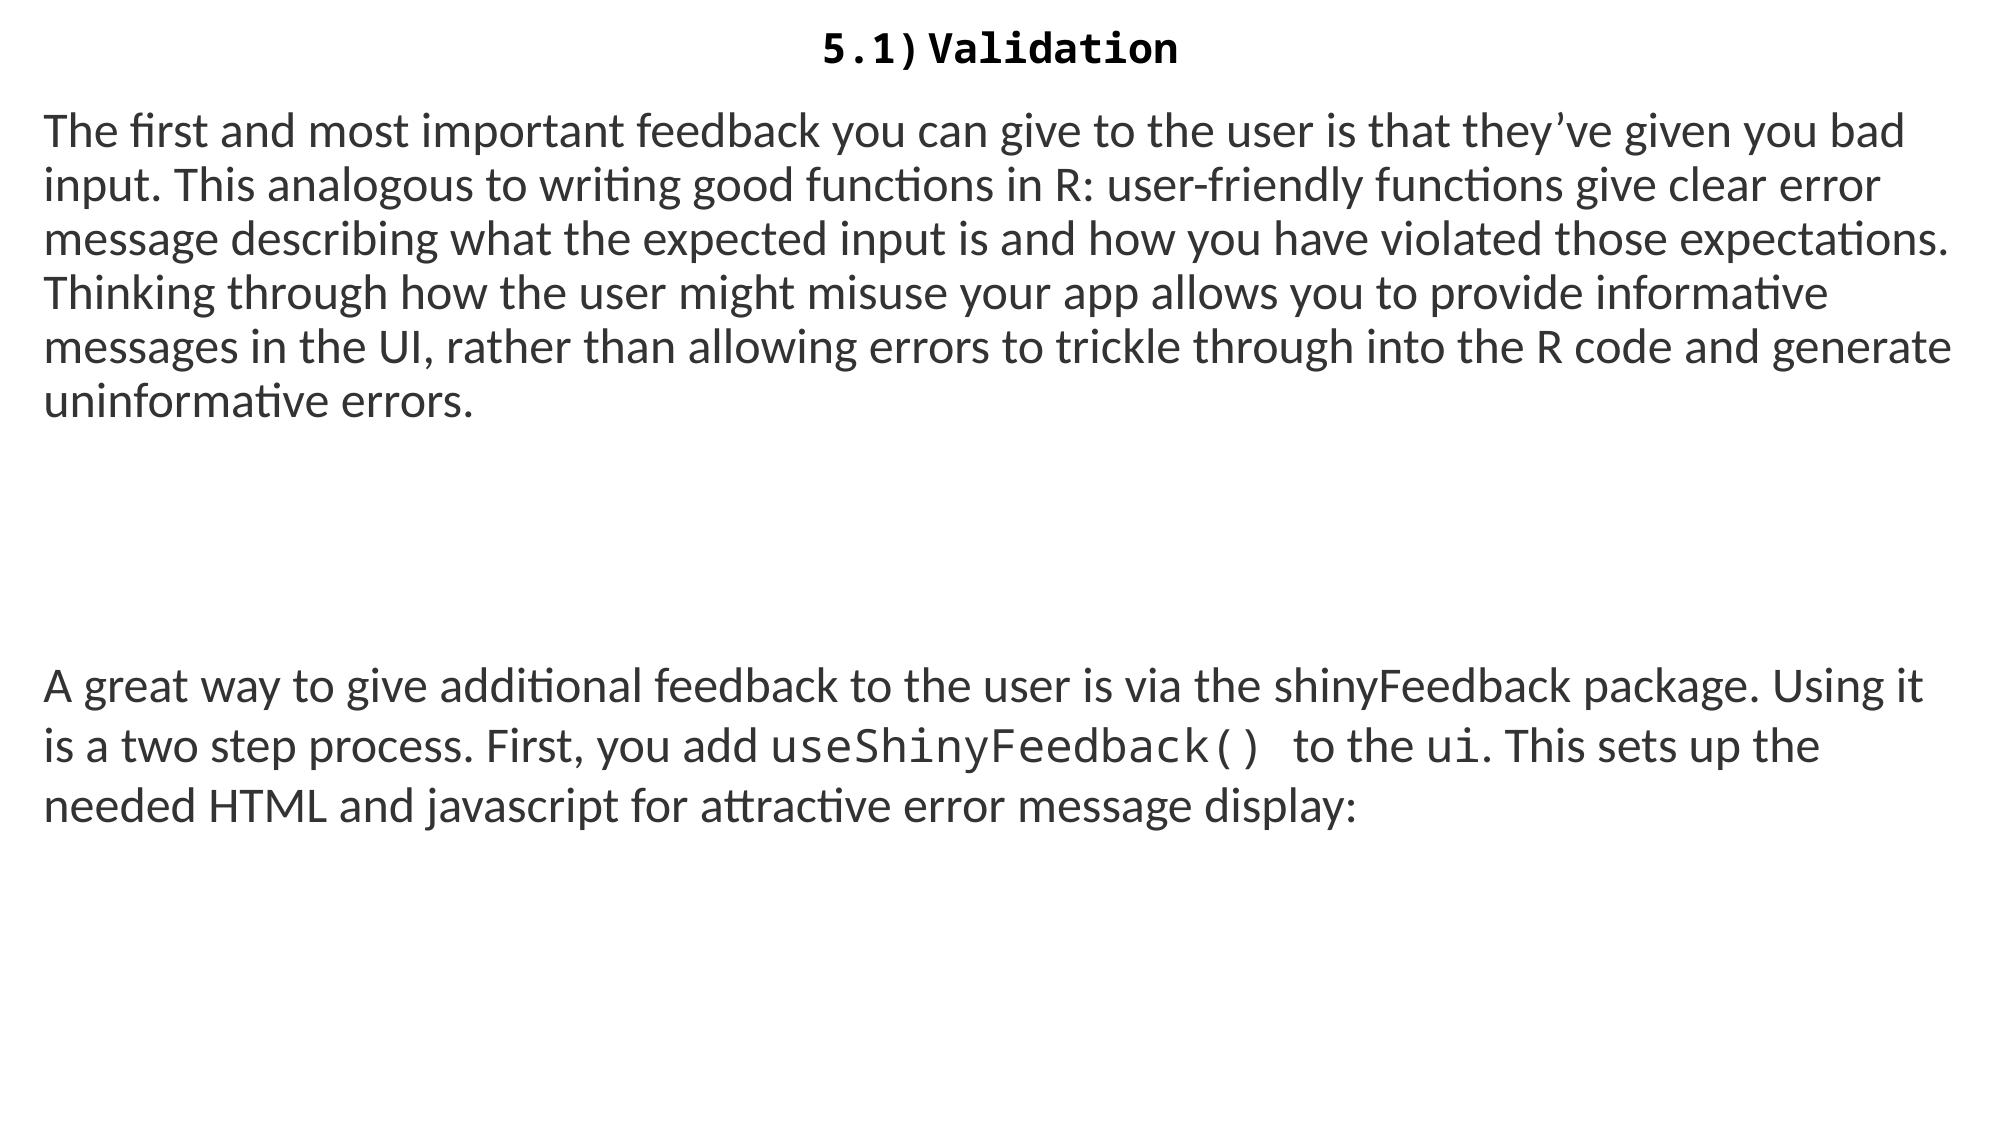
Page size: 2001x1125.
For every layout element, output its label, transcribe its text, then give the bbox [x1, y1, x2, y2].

text_box The first and most important feedback you can give to the user is that they’ve given you bad input. This analogous to writing good functions in R: user-friendly functions give clear error message describing what the expected input is and how you have violated those expectations. Thinking through how the user might misuse your app allows you to provide informative messages in the UI, rather than allowing errors to trickle through into the R code and generate uninformative errors. A great way to give additional feedback to the user is via the shinyFeedback package. Using it is a two step process. First, you add useShinyFeedback() to the ui. This sets up the needed HTML and javascript for attractive error message display: [28, 96, 1974, 1027]
title 5.1) Validation [0, 3, 2000, 97]
